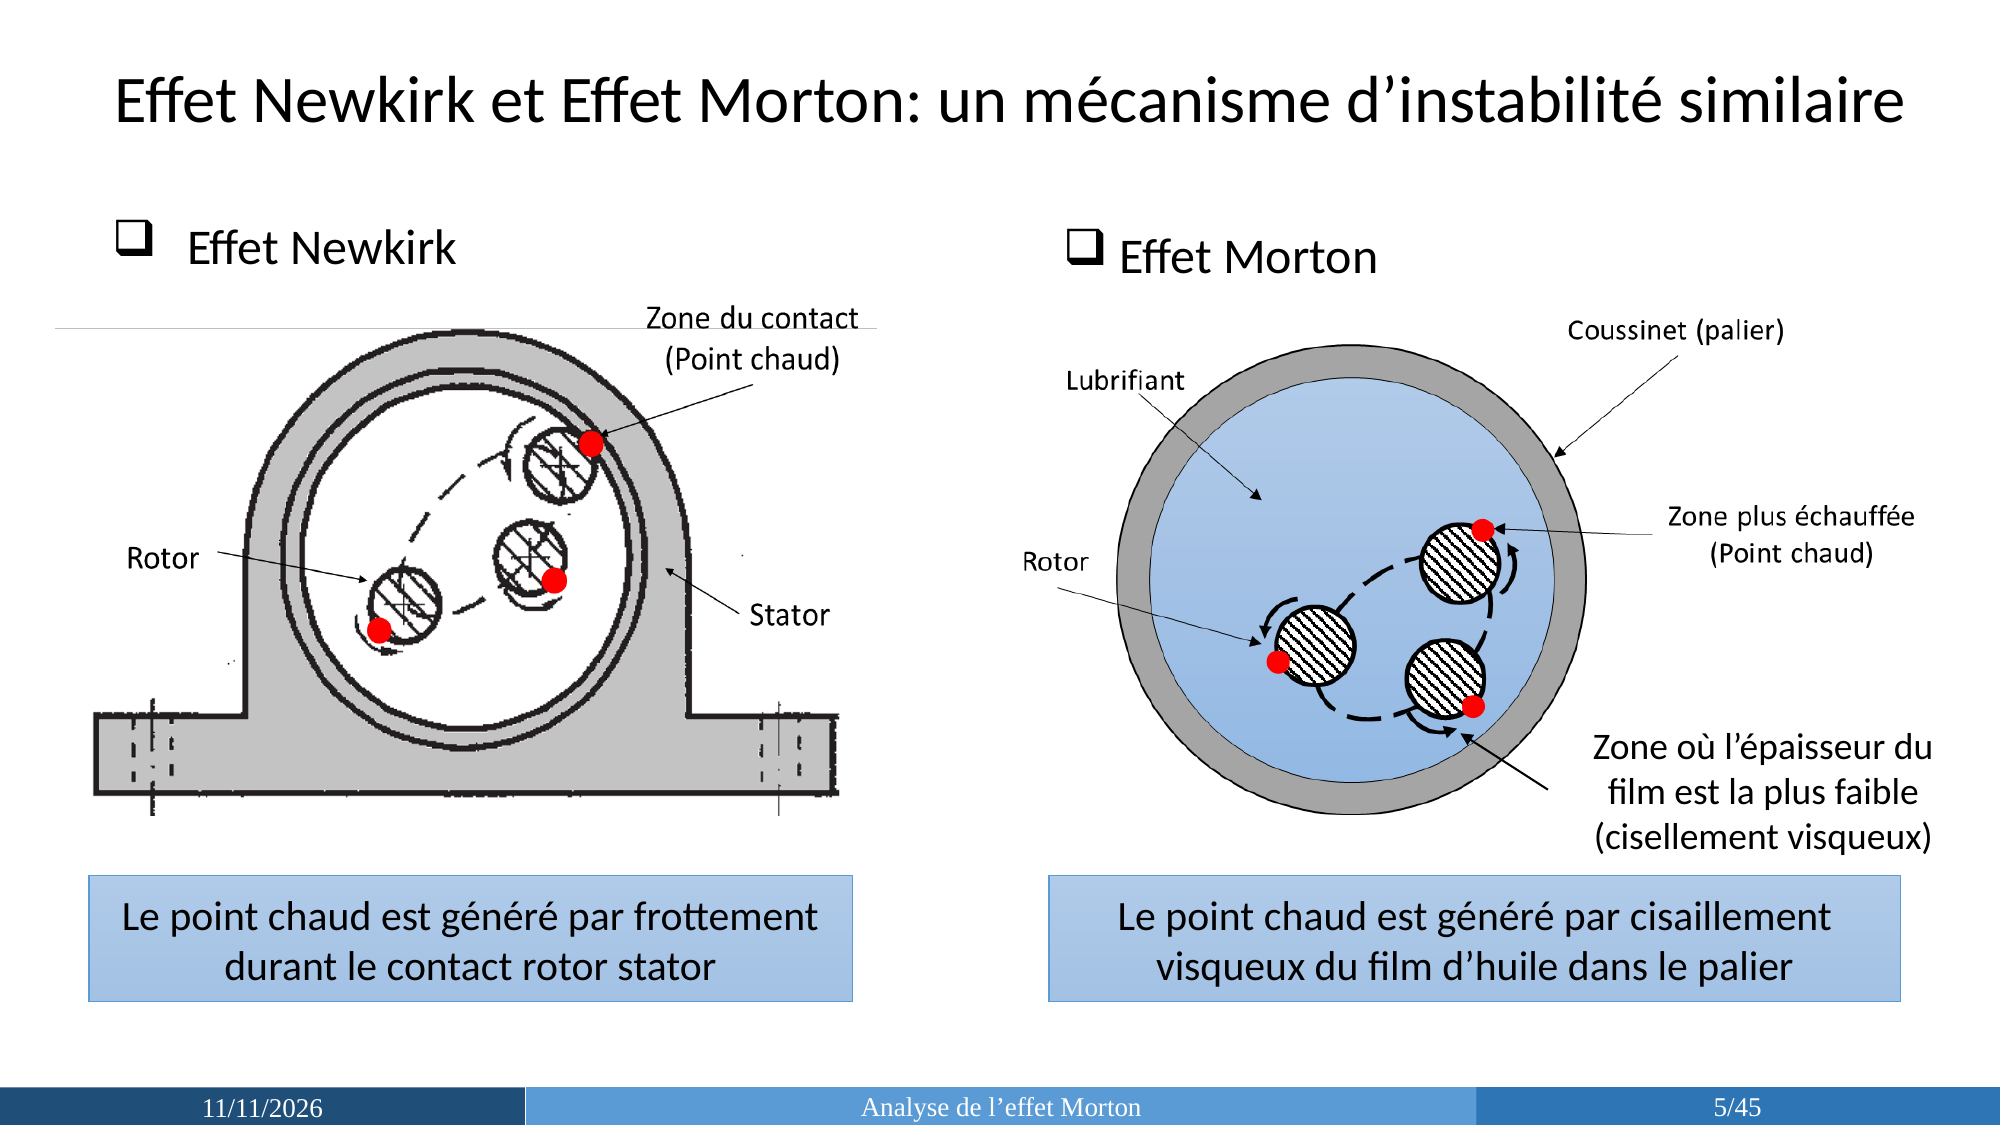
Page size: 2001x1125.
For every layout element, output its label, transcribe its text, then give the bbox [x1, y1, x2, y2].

picture [1002, 301, 1934, 815]
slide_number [0, 1087, 525, 1125]
text_box Effet Newkirk et Effet Morton: un mécanisme d’instabilité similaire [100, 48, 1923, 143]
text_box Effet Newkirk [97, 206, 491, 282]
text_box Le point chaud est généré par cisaillement visqueux du film d’huile dans le palier [1048, 875, 1901, 1002]
slide_number 5/45 [1477, 1087, 2000, 1125]
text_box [1460, 714, 1980, 867]
text_box Effet Morton [1048, 216, 1396, 291]
text_box Le point chaud est généré par frottement durant le contact rotor stator [88, 875, 853, 1002]
footer Analyse de l’effet Morton [526, 1087, 1477, 1125]
picture [55, 285, 886, 816]
